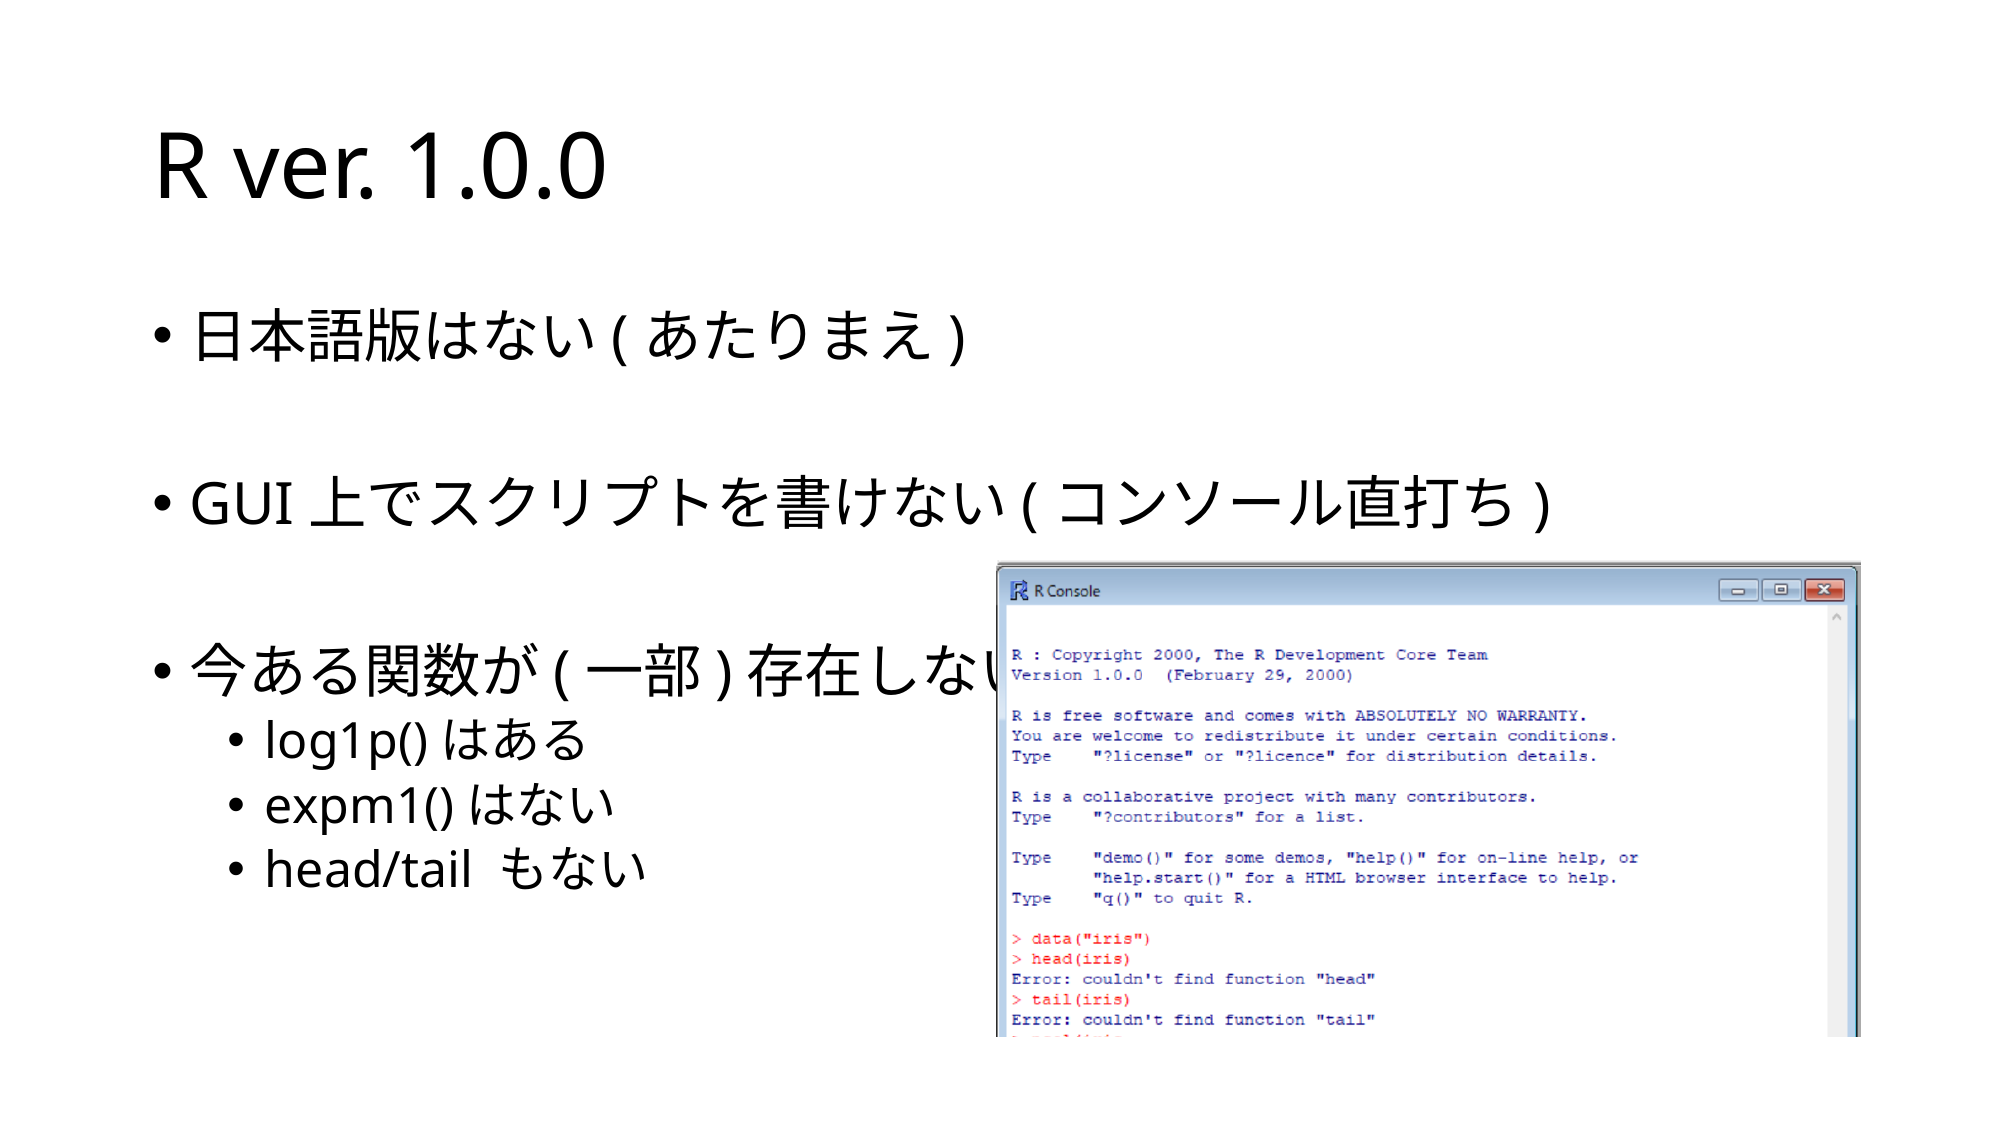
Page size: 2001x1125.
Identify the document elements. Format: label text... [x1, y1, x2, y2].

title R ver. 1.0.0 [137, 59, 1863, 278]
list 日本語版はない(あたりまえ) GUI上でスクリプトを書けない(コンソール直打ち) 今ある関数が(一部)存在しない log1p()はある expm1()はない head/tail もない [137, 299, 1863, 1014]
picture [996, 560, 1861, 1037]
